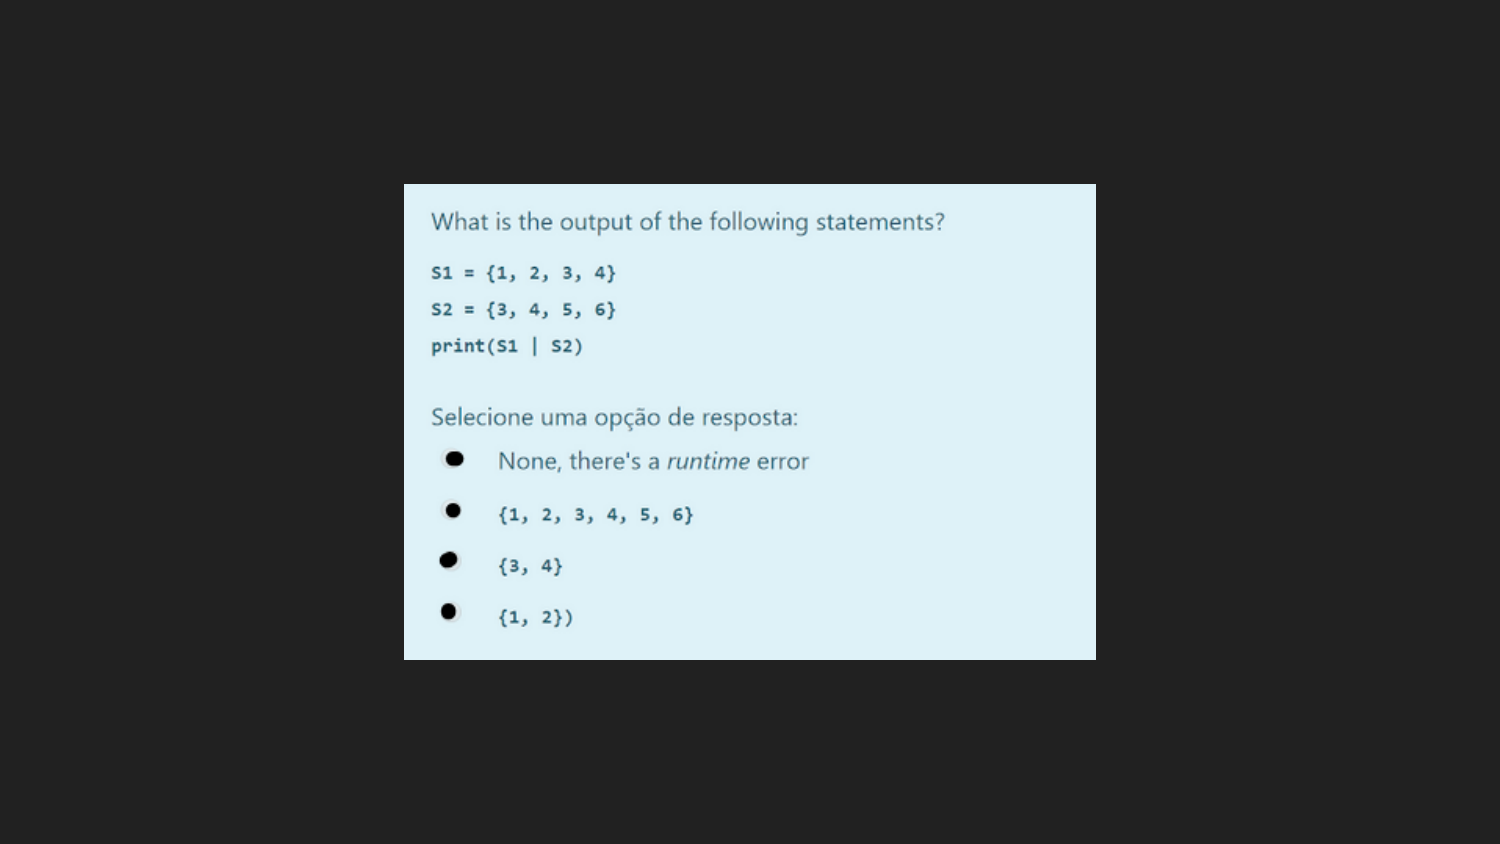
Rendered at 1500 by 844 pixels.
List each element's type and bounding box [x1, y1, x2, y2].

picture [404, 184, 1096, 660]
